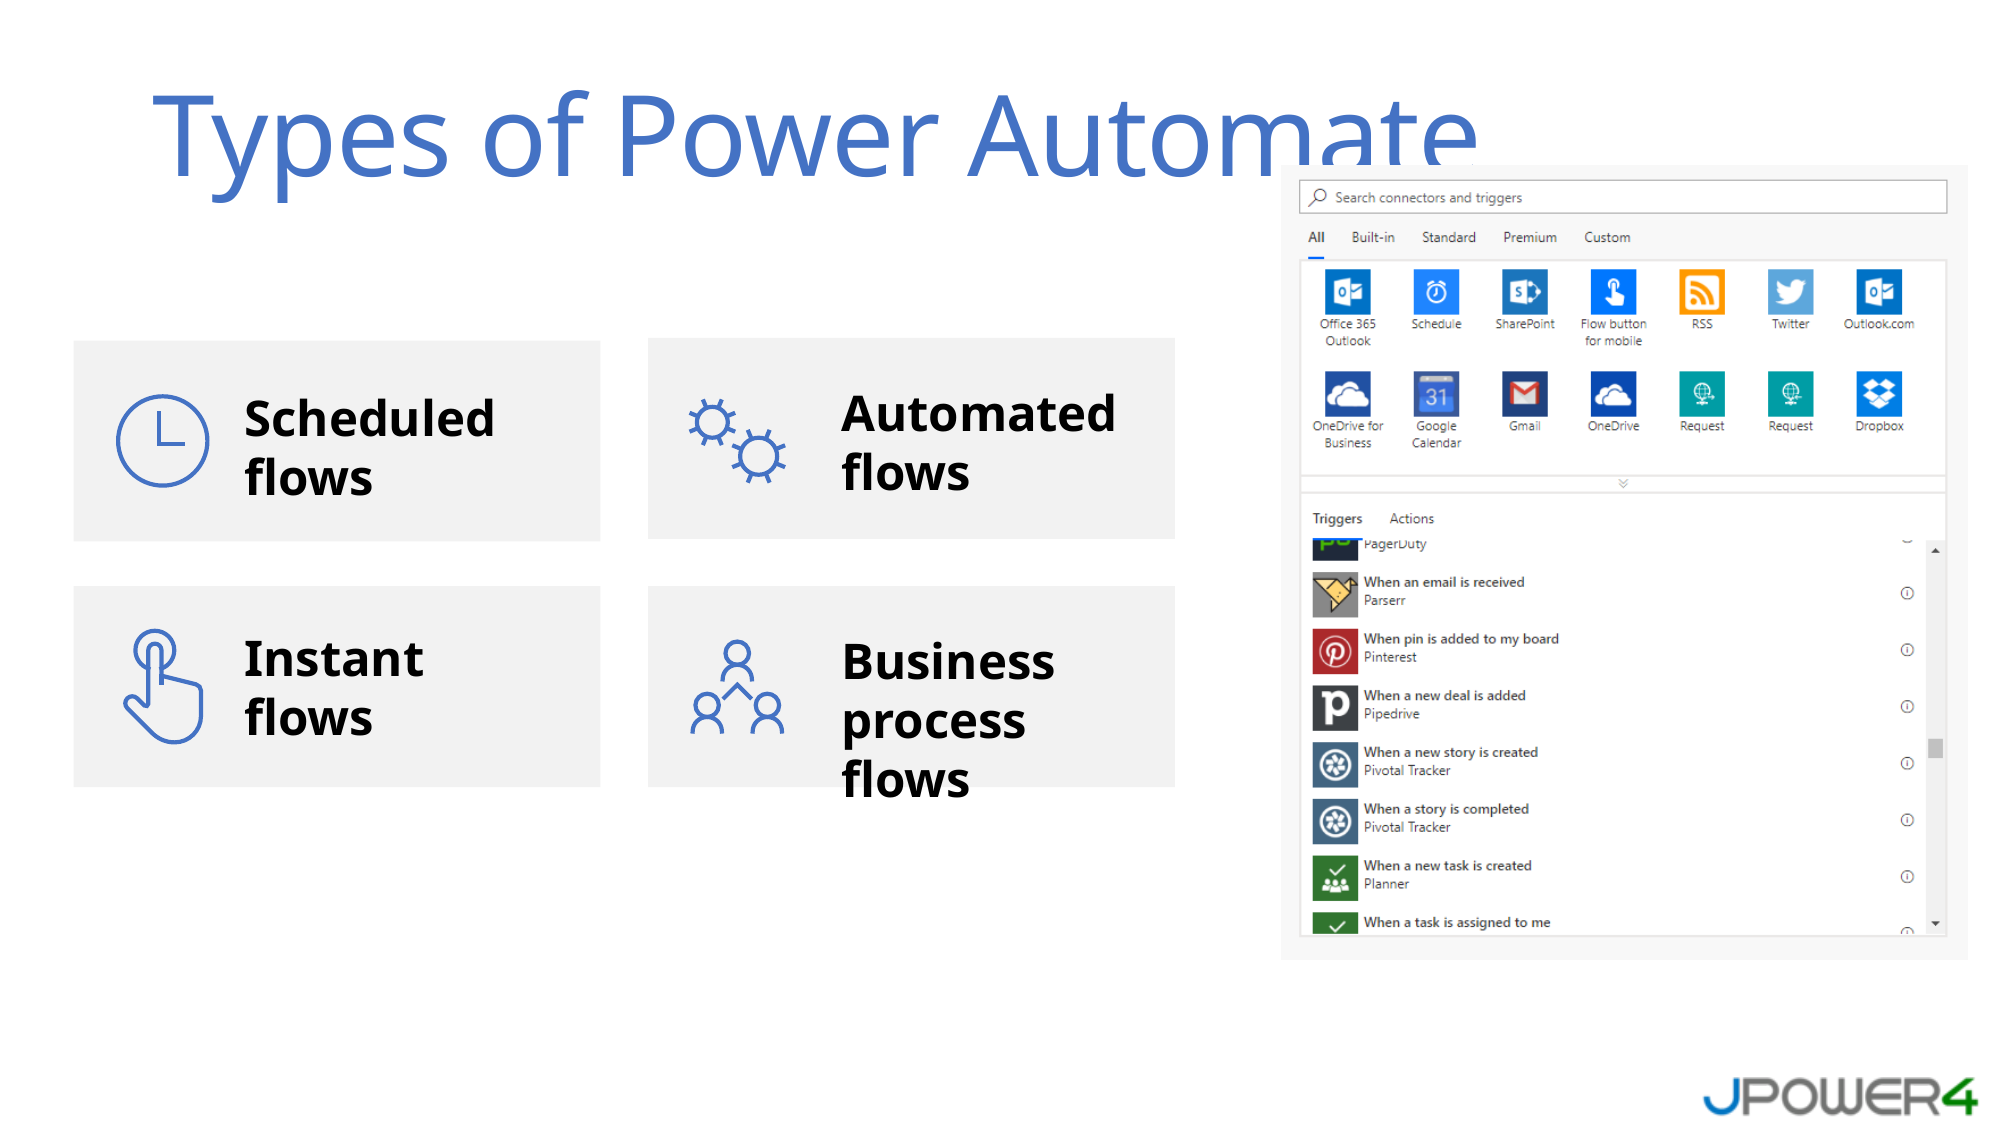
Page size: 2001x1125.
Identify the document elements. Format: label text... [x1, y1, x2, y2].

title Types of Power Automate [137, 31, 1863, 249]
text_box [118, 396, 208, 486]
text_box [72, 585, 601, 788]
text_box [72, 340, 601, 543]
text_box Instant flows [229, 619, 502, 753]
text_box [647, 337, 1176, 540]
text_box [648, 586, 1175, 788]
picture [1698, 1076, 1983, 1121]
text_box [125, 630, 201, 743]
text_box [689, 399, 736, 446]
text_box [732, 429, 786, 483]
text_box Scheduled flows [229, 379, 579, 513]
text_box Automated flows [826, 374, 1153, 508]
picture [1281, 165, 1968, 960]
